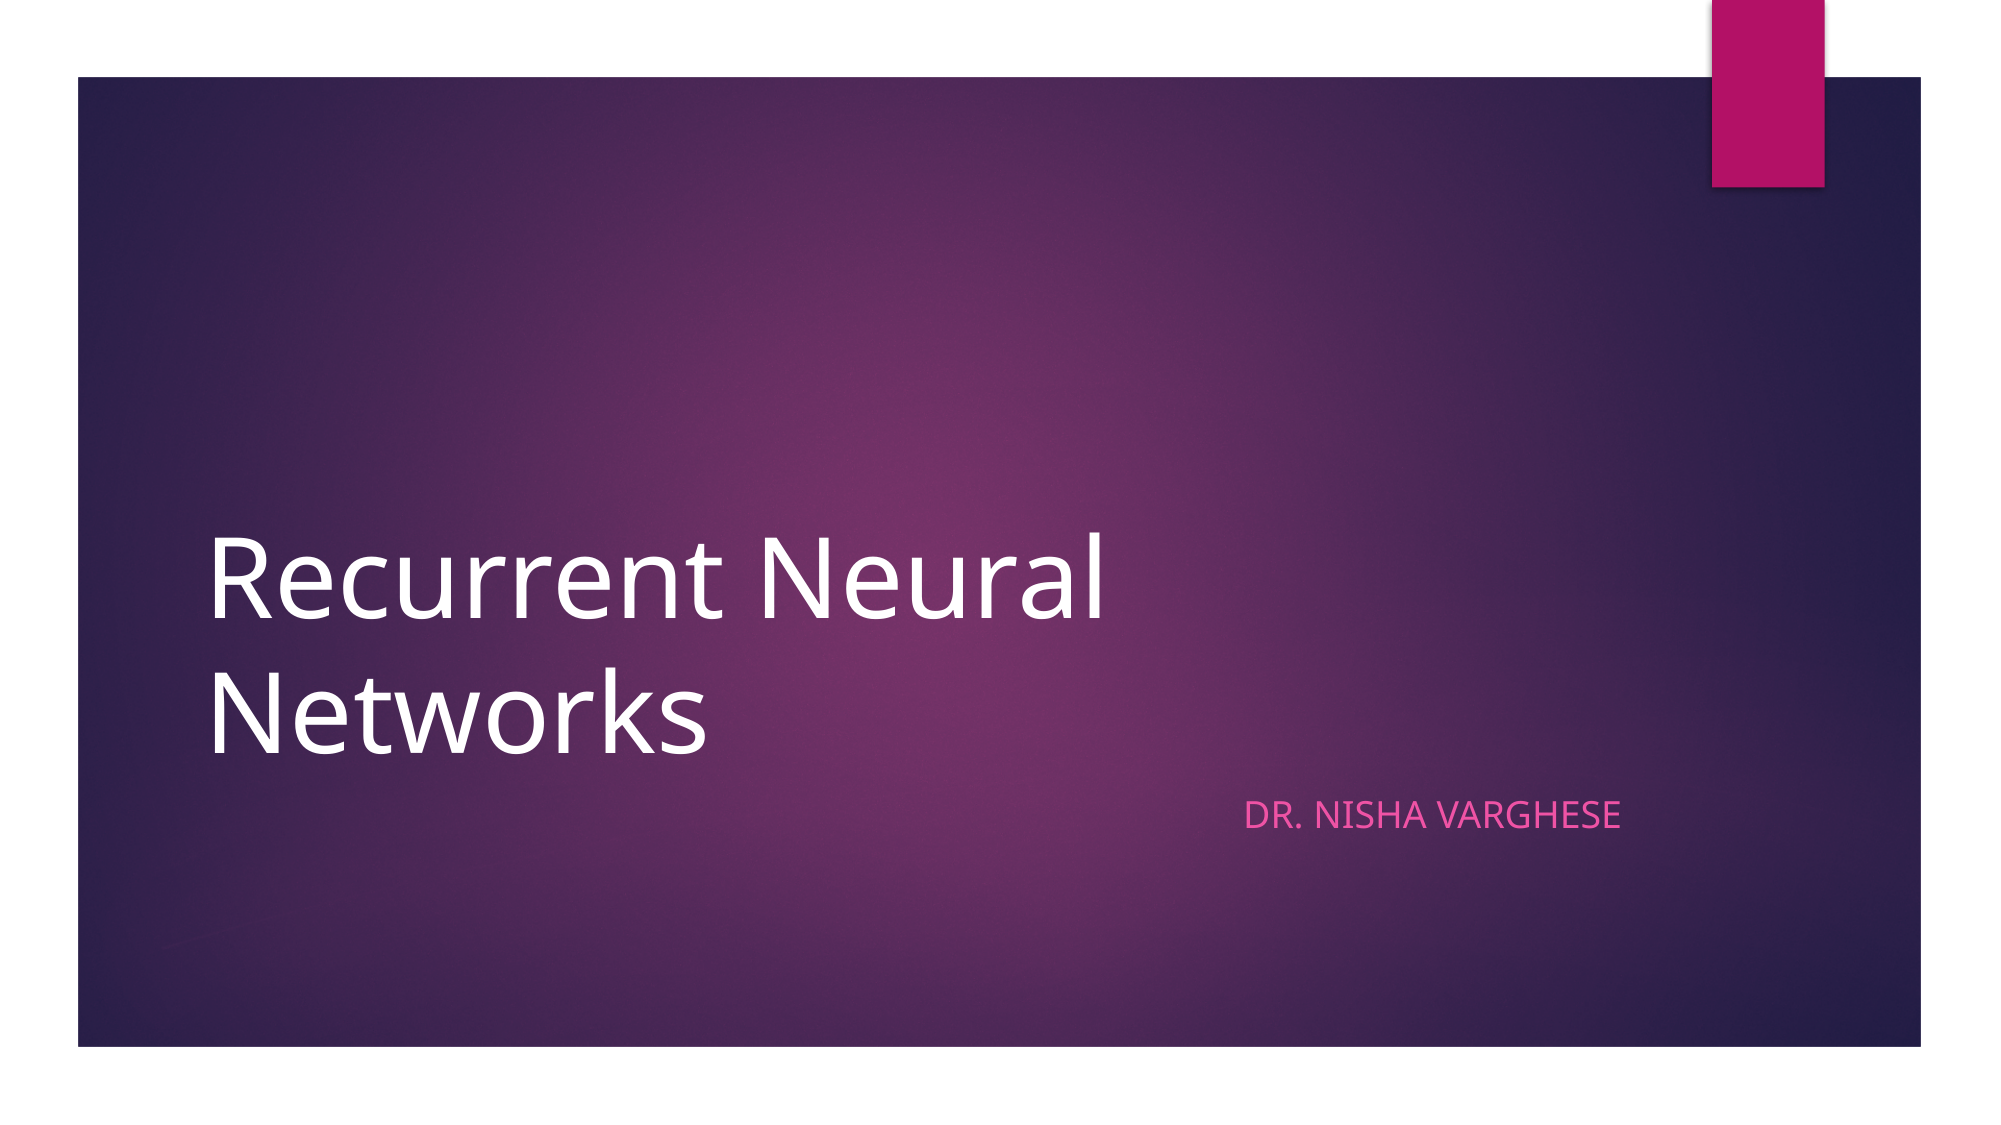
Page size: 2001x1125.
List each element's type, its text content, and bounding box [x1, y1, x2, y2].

title Recurrent Neural Networks [189, 344, 1638, 783]
subtitle Dr. Nisha Varghese [189, 783, 1638, 925]
